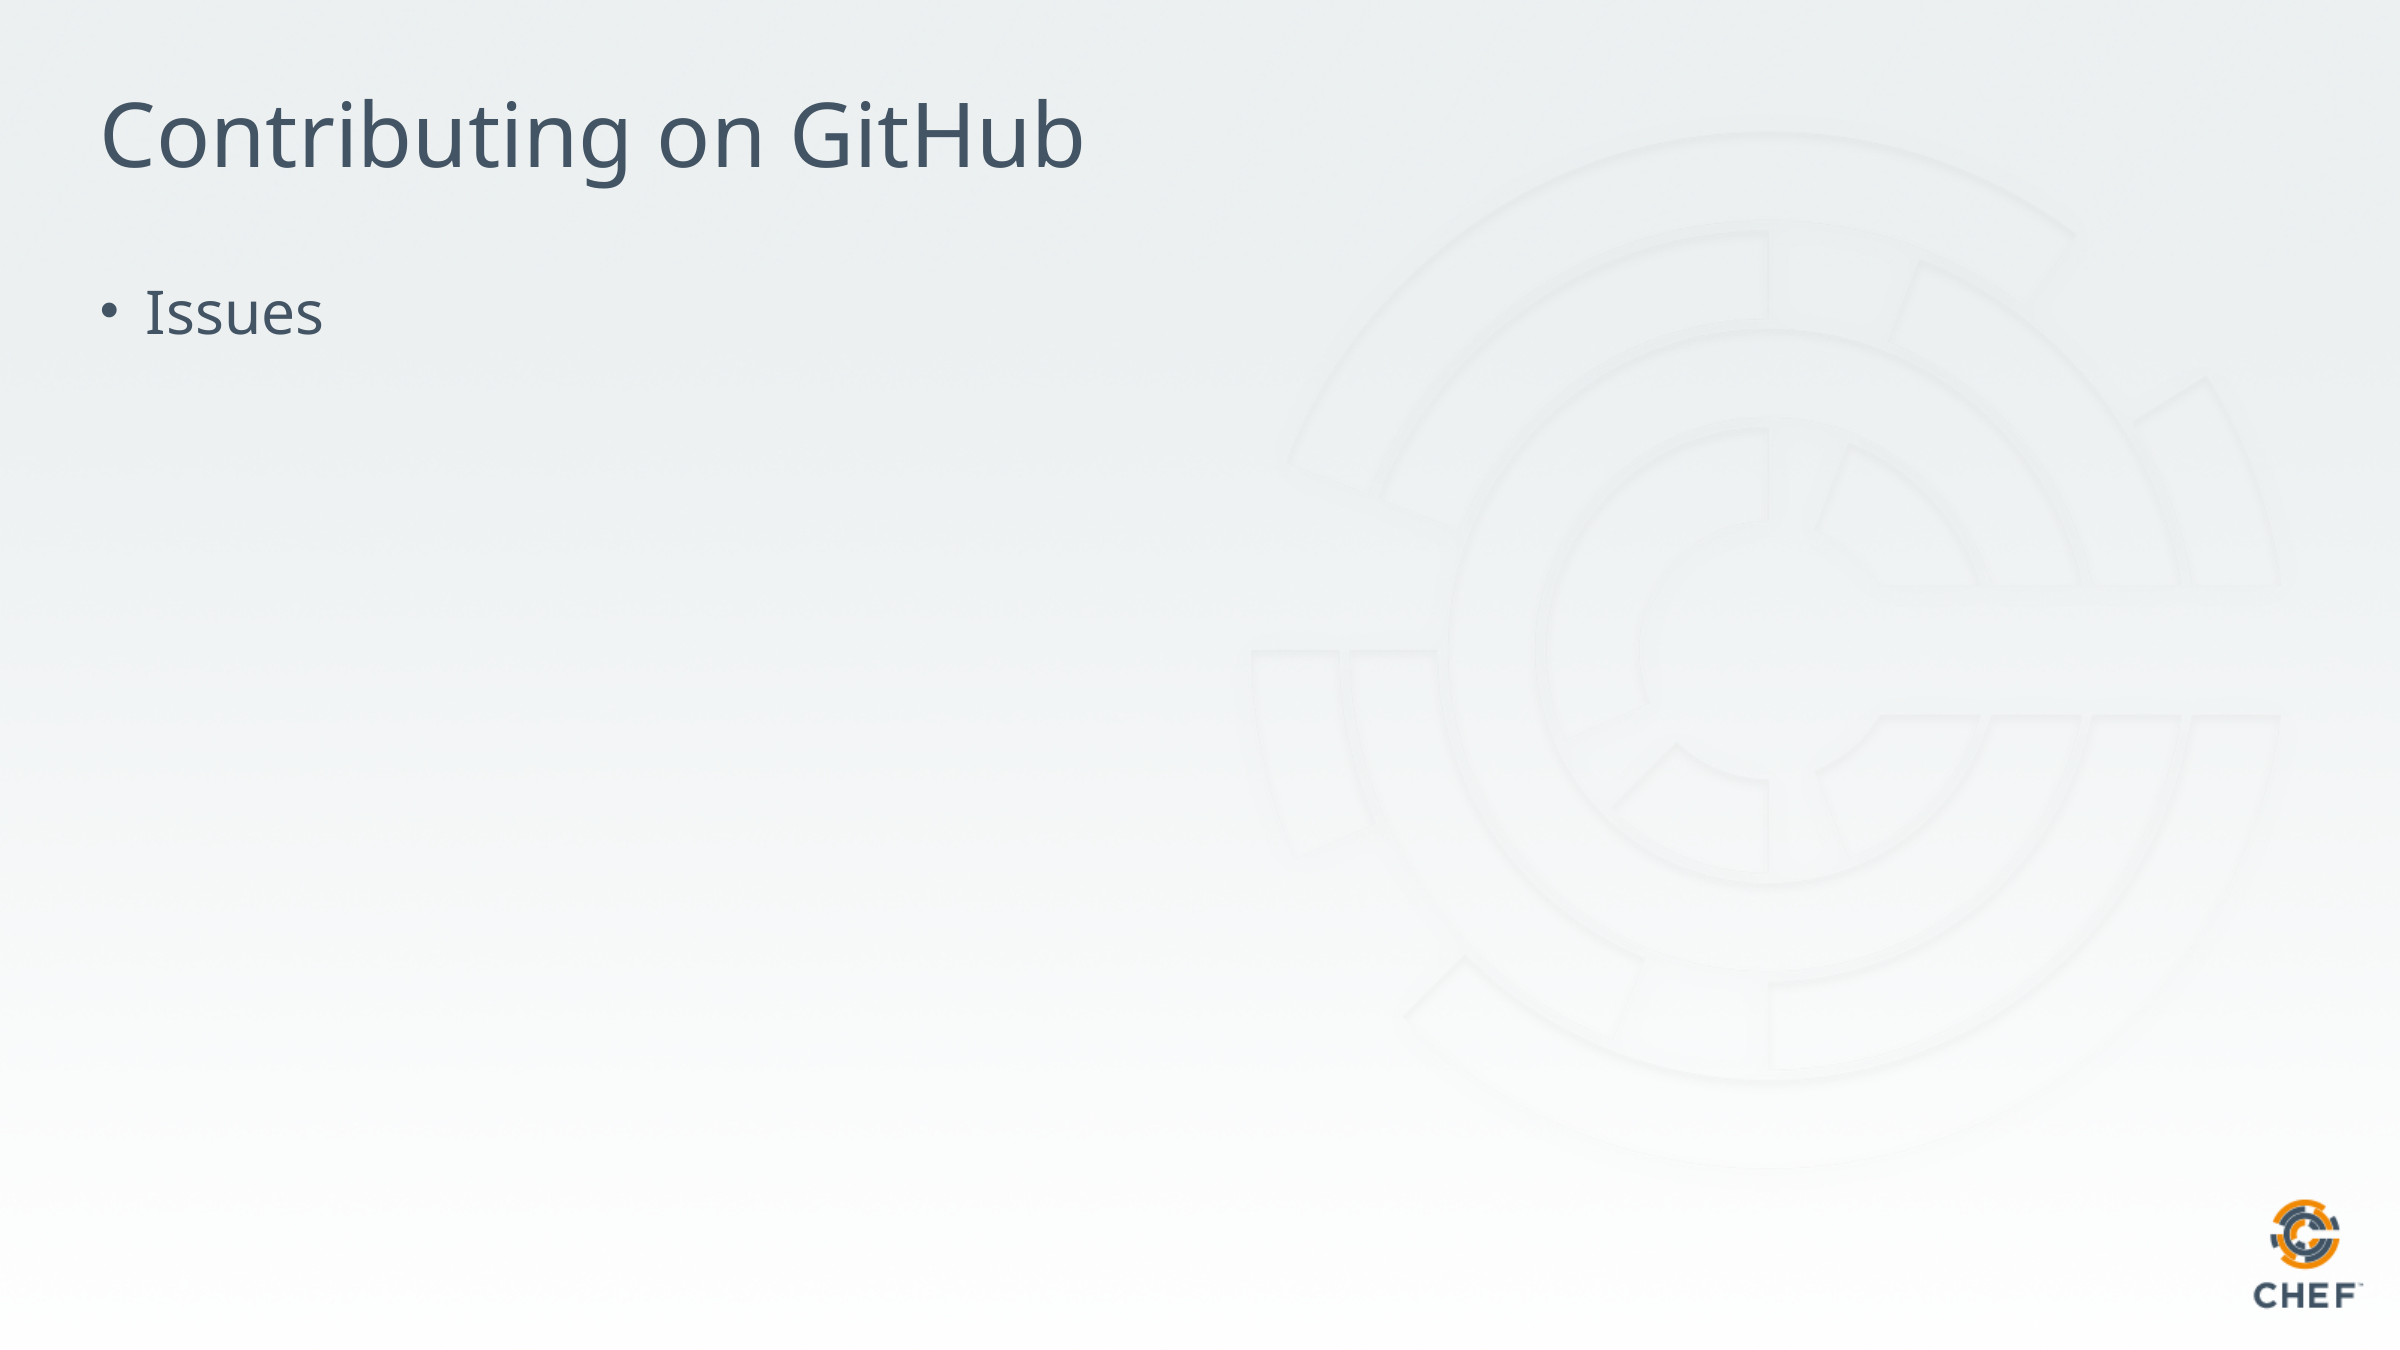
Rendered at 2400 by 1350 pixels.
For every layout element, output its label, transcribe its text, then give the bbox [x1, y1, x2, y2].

picture [0, 0, 2400, 1350]
title Contributing on GitHub [99, 90, 2300, 190]
list Issues [99, 274, 2300, 1064]
